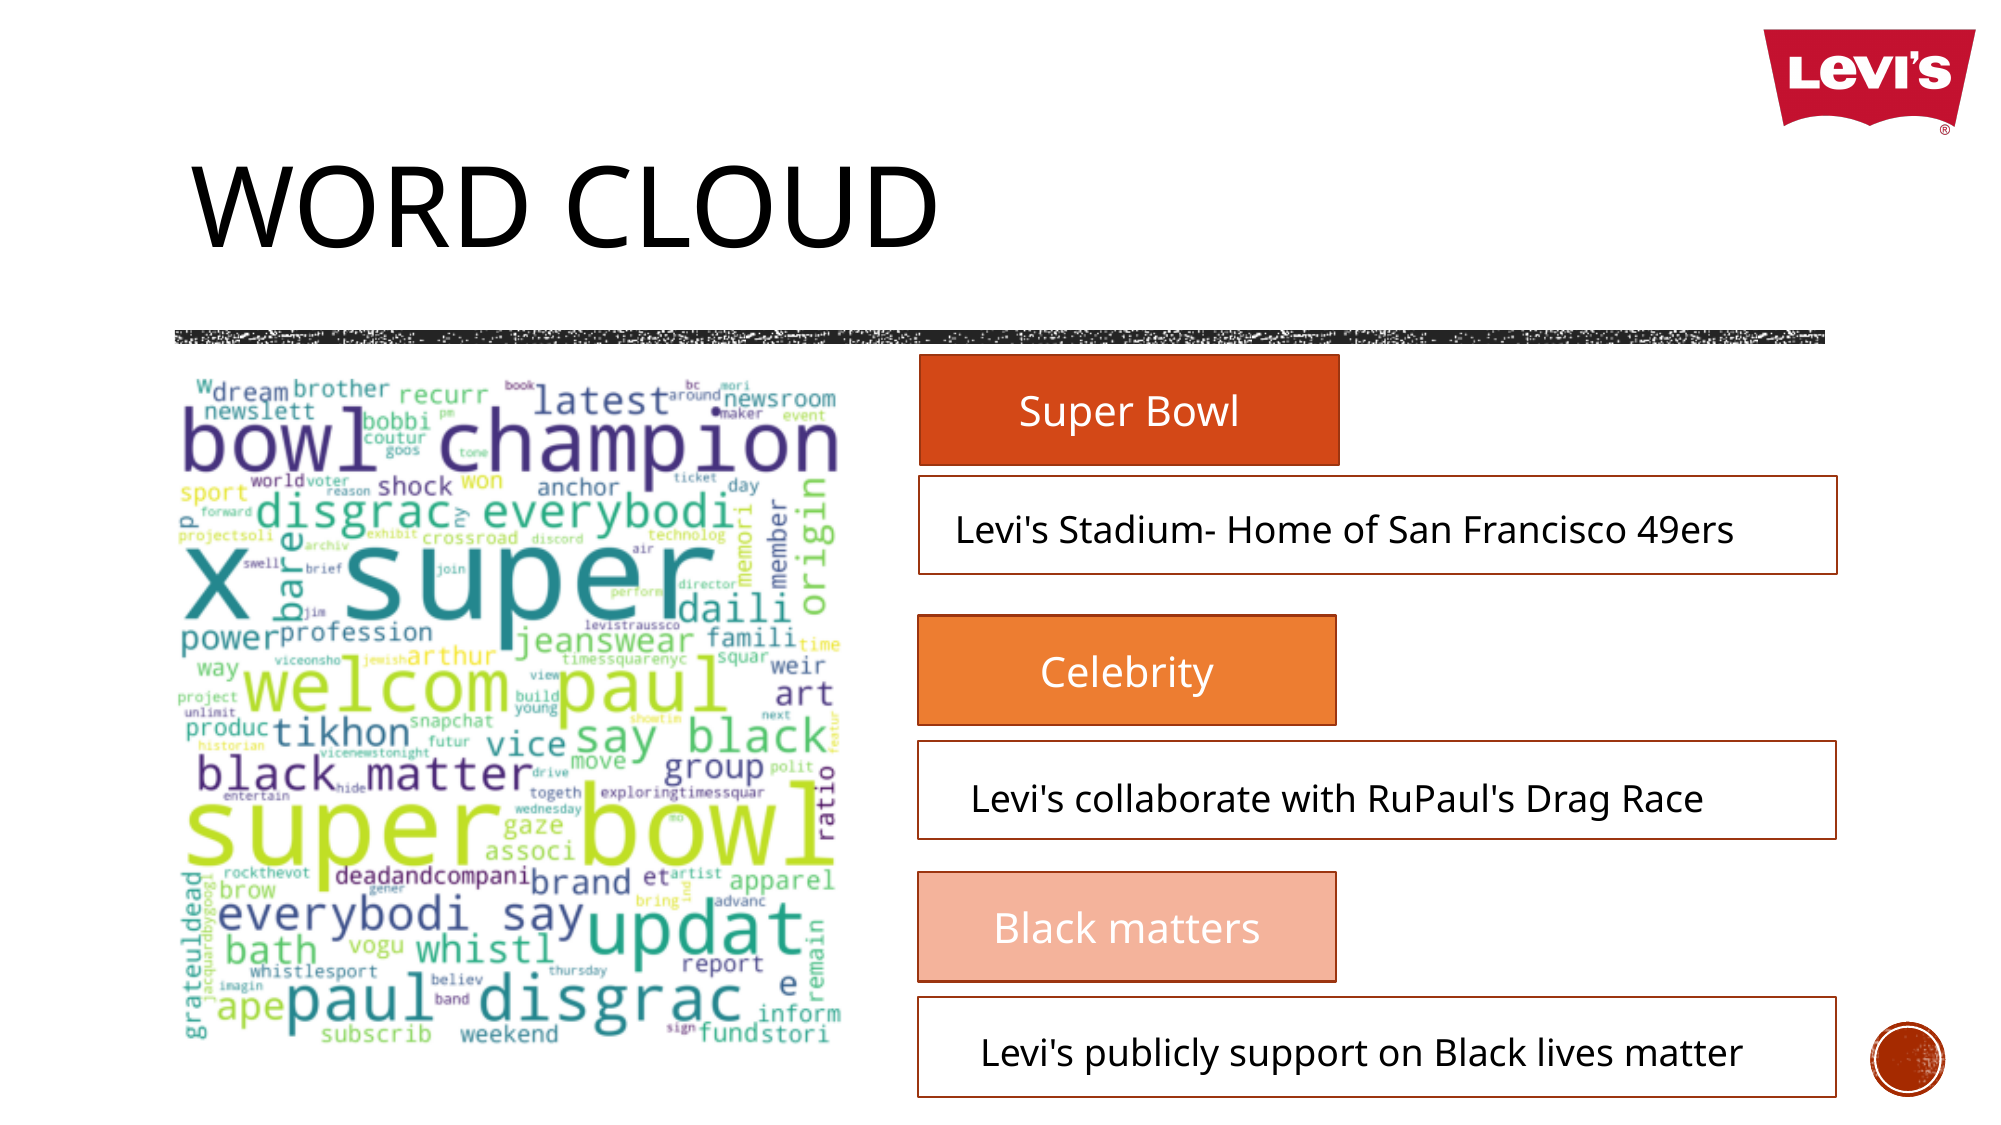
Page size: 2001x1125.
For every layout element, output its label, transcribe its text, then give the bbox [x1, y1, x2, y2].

text_box Black matters [917, 871, 1337, 983]
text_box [1872, 1025, 1943, 1095]
picture [164, 366, 858, 1061]
text_box Celebrity [917, 614, 1337, 726]
text_box [174, 329, 1826, 344]
text_box Super Bowl [919, 354, 1340, 466]
text_box Levi's collaborate with RuPaul's Drag Race [955, 767, 1799, 827]
text_box Levi's Stadium- Home of San Francisco 49ers [939, 498, 1813, 604]
text_box [918, 475, 1838, 575]
title Word Cloud [175, 79, 1826, 329]
picture [1762, 28, 1977, 136]
text_box Levi's publicly support on Black lives matter [965, 1021, 1837, 1082]
text_box [917, 740, 1837, 840]
text_box [917, 996, 1837, 1098]
